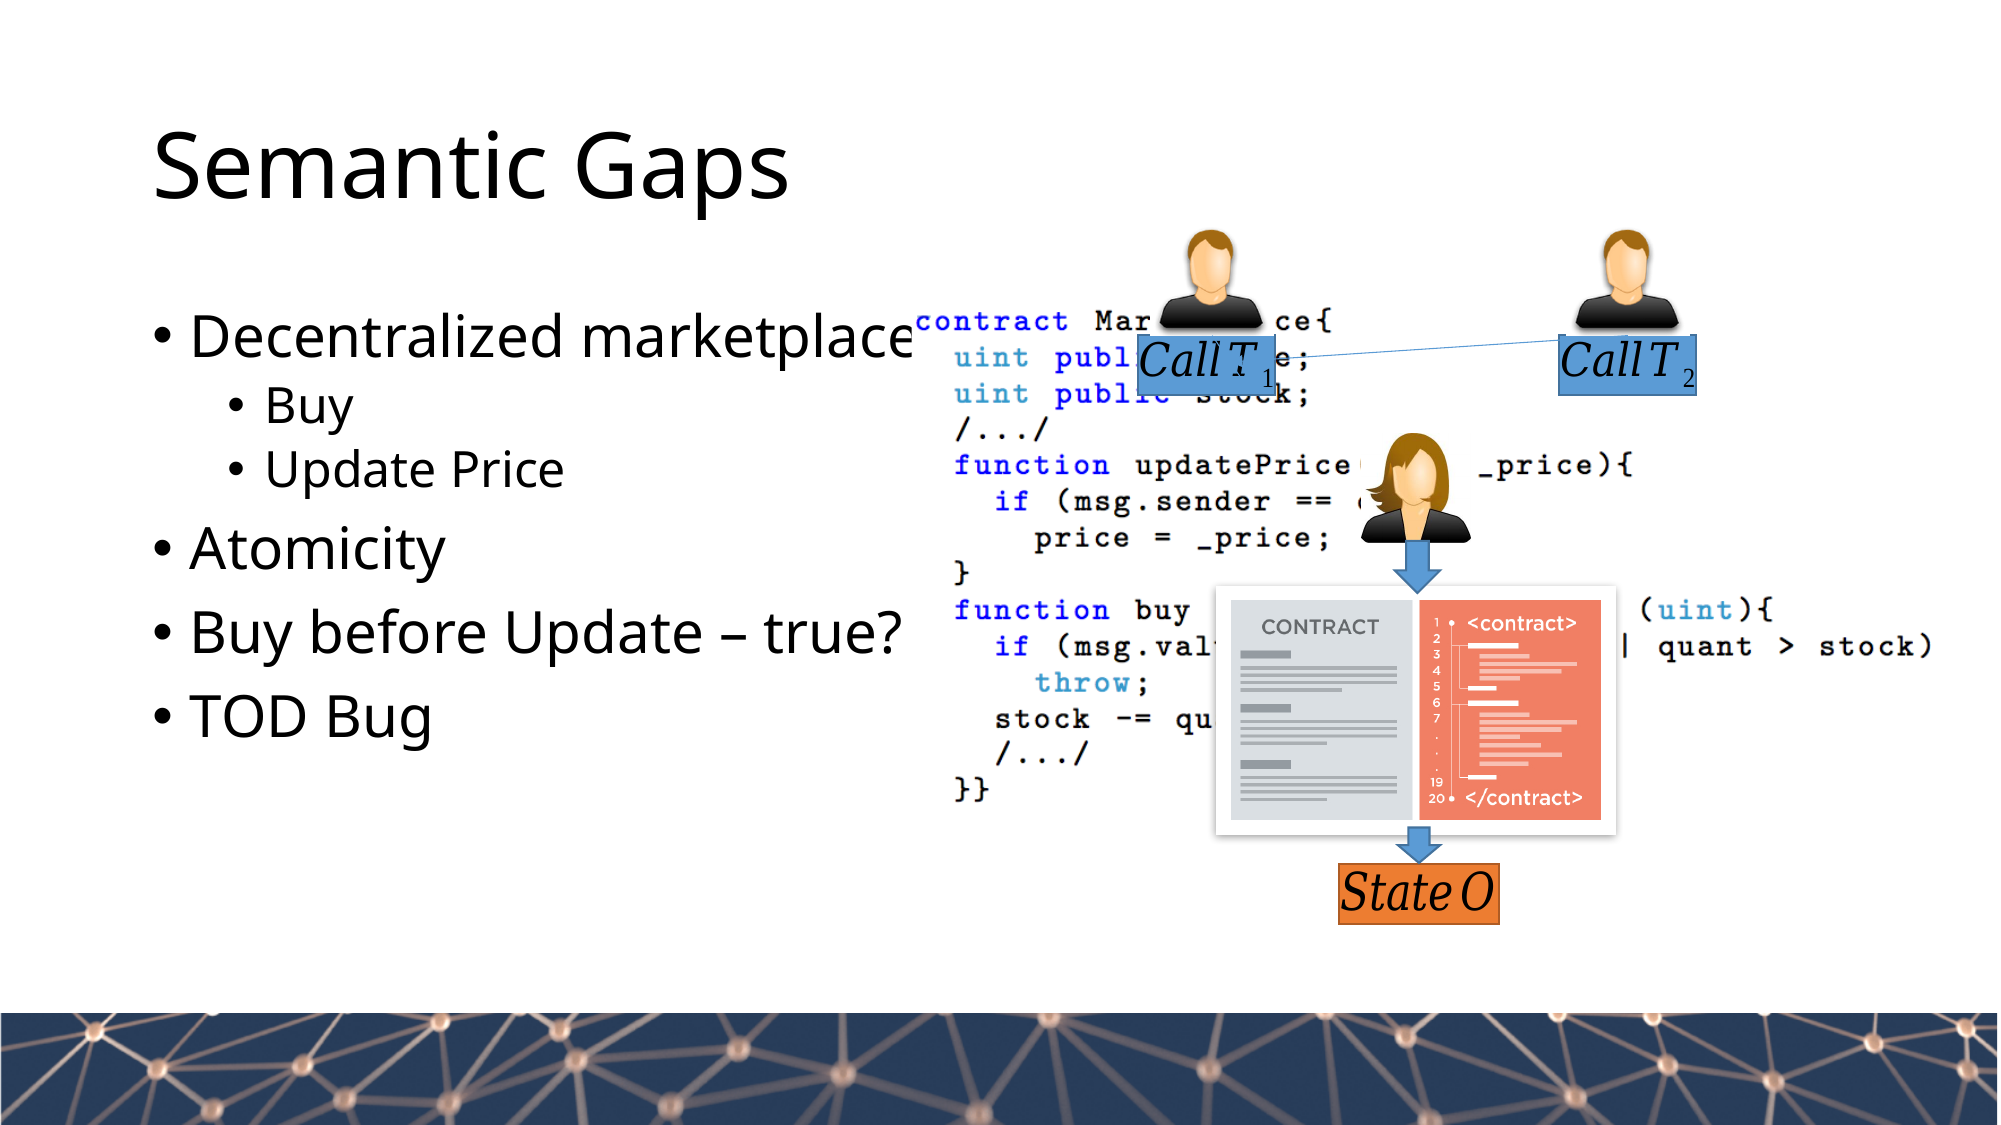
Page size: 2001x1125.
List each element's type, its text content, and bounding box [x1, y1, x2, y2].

picture [911, 226, 2000, 821]
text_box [1470, 393, 1628, 489]
text_box [1395, 826, 1443, 865]
picture [0, 1013, 1998, 1125]
list Decentralized marketplace Buy Update Price Atomicity Buy before Update – true? TOD Bug [137, 299, 1863, 991]
title Semantic Gaps [137, 59, 1863, 278]
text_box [1206, 393, 1362, 489]
